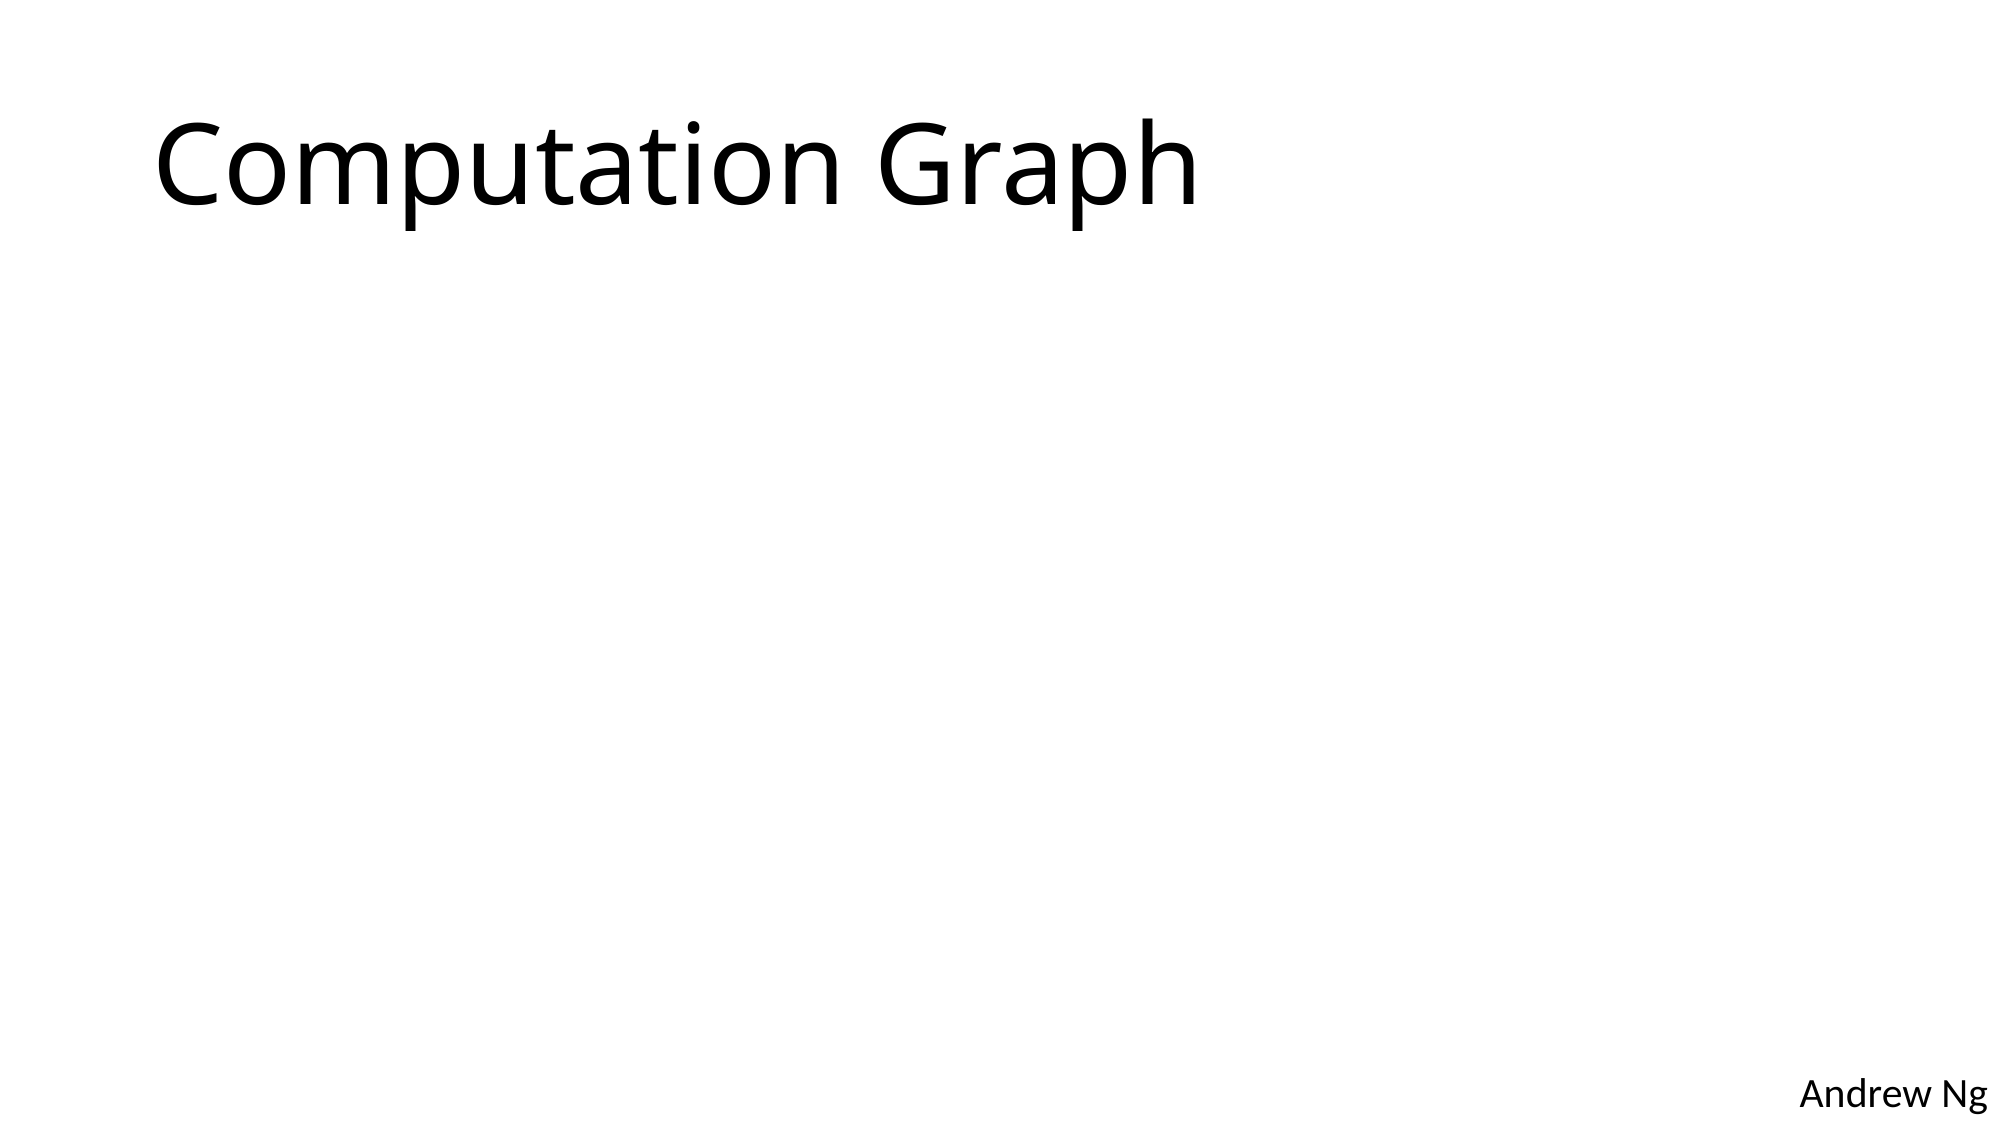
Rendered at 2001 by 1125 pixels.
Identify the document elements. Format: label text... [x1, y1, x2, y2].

title Computation Graph [137, 59, 1863, 278]
